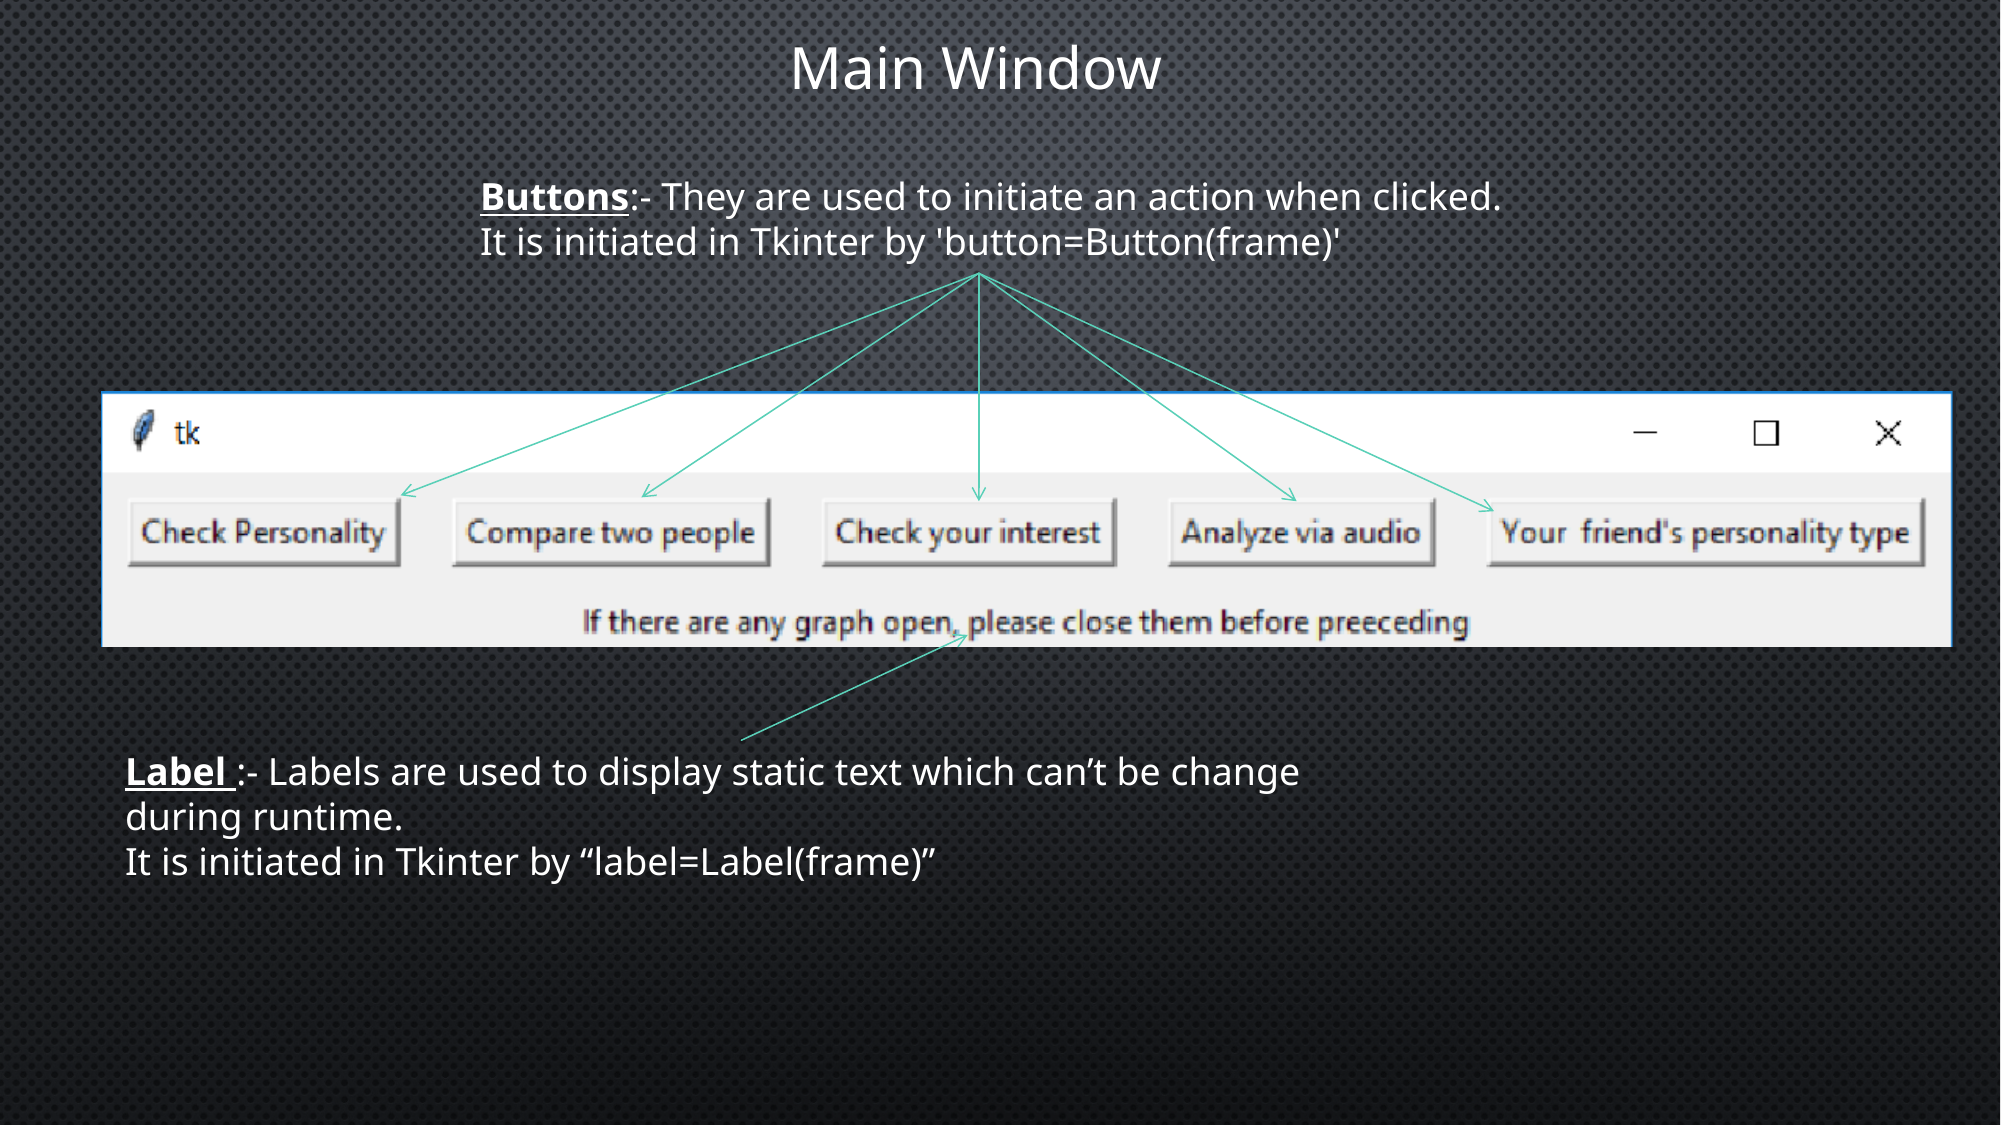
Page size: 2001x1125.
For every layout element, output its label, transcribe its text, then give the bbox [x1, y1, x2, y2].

text_box Buttons:- They are used to initiate an action when clicked. It is initiated in Tkinter by 'button=Button(frame)' [465, 165, 1518, 271]
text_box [641, 272, 978, 498]
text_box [400, 272, 641, 496]
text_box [741, 634, 969, 741]
text_box Label :- Labels are used to display static text which can’t be change during runtime. It is initiated in Tkinter by “label=Label(frame)” [110, 740, 1373, 890]
text_box Main Window [775, 23, 1178, 109]
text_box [978, 272, 1495, 512]
picture [101, 391, 1956, 647]
